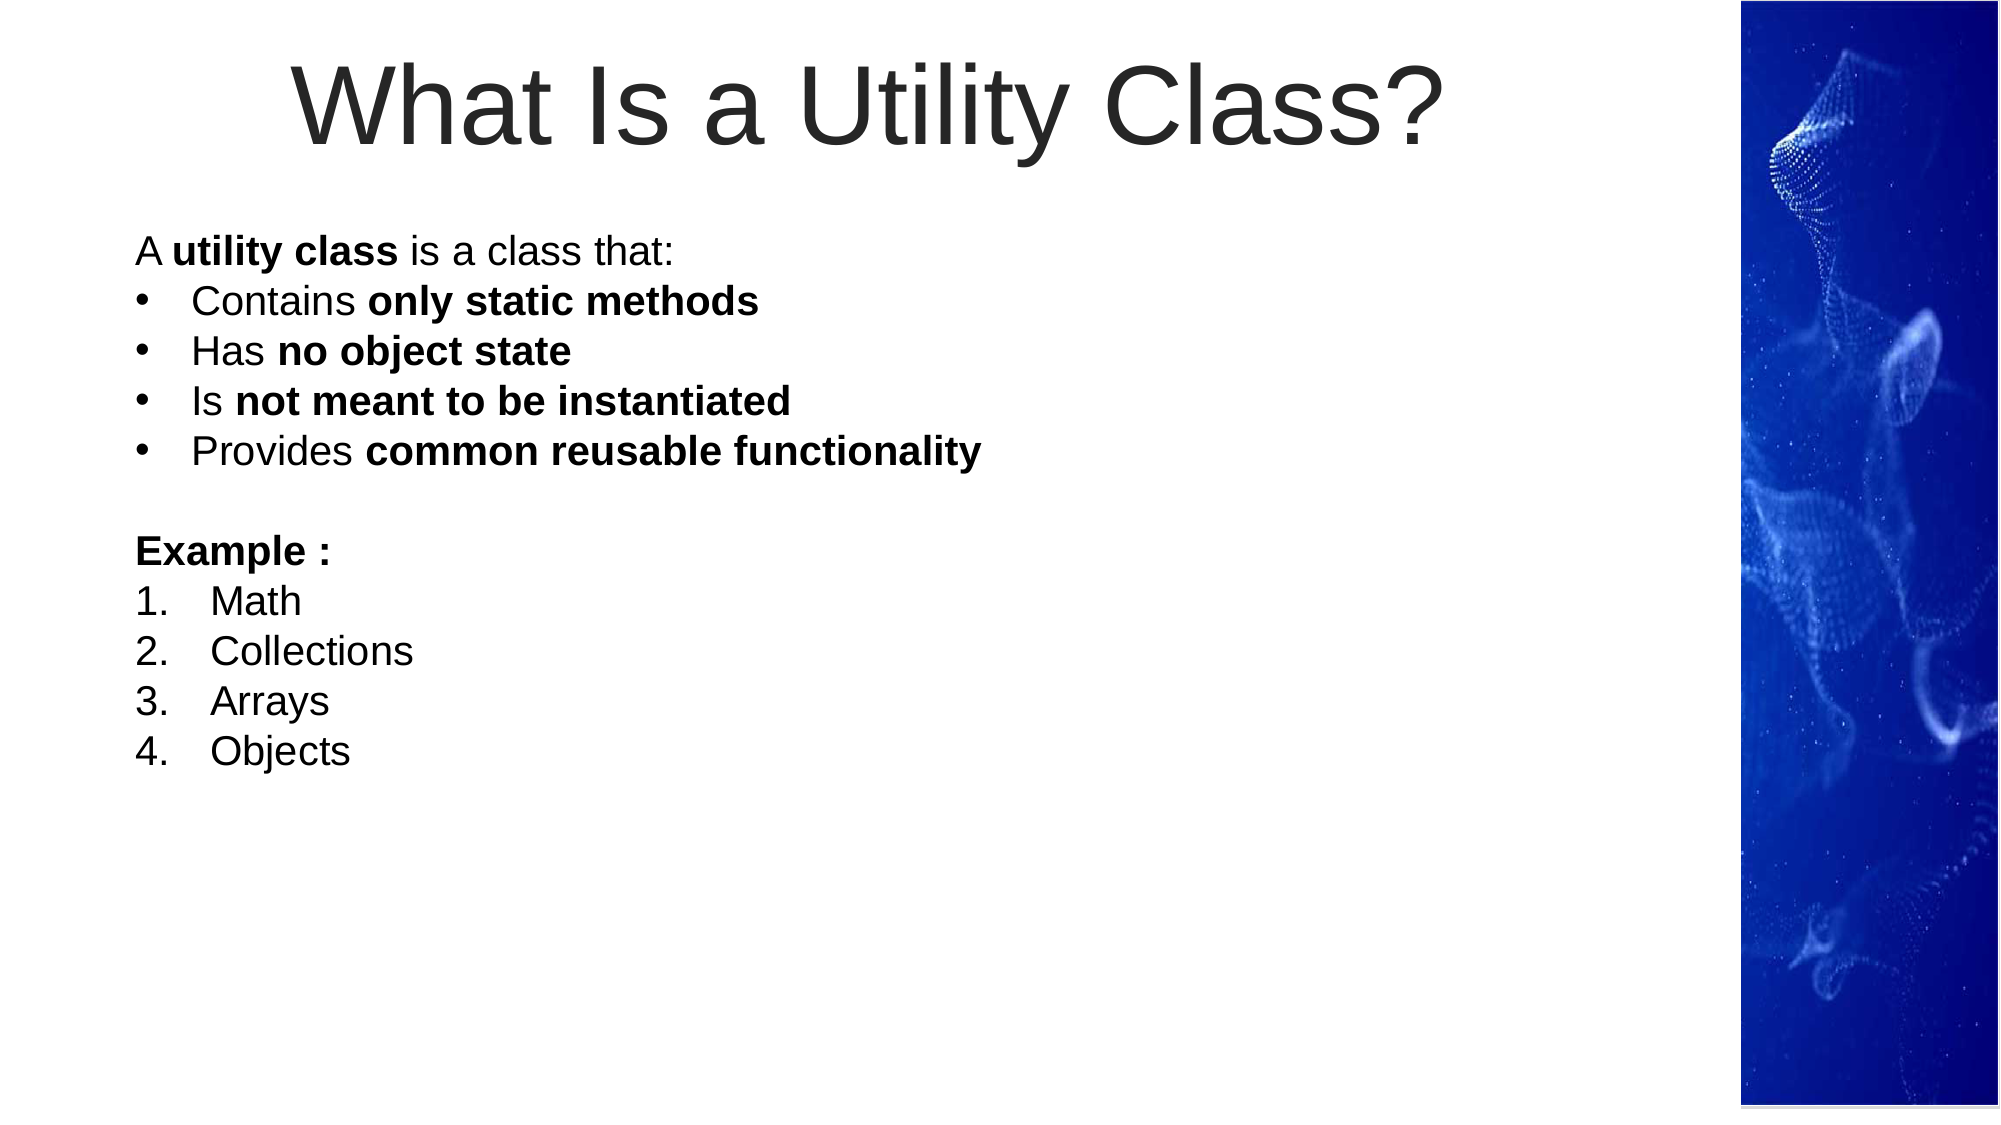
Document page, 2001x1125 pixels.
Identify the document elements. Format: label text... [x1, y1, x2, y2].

list What Is a Utility Class? [24, 48, 1713, 168]
text_box A utility class is a class that: Contains only static methods Has no object state Is not meant to be instantiated Provides common reusable functionality Example : Math Collections Arrays Objects [120, 216, 1675, 782]
picture [1741, 0, 2000, 1109]
